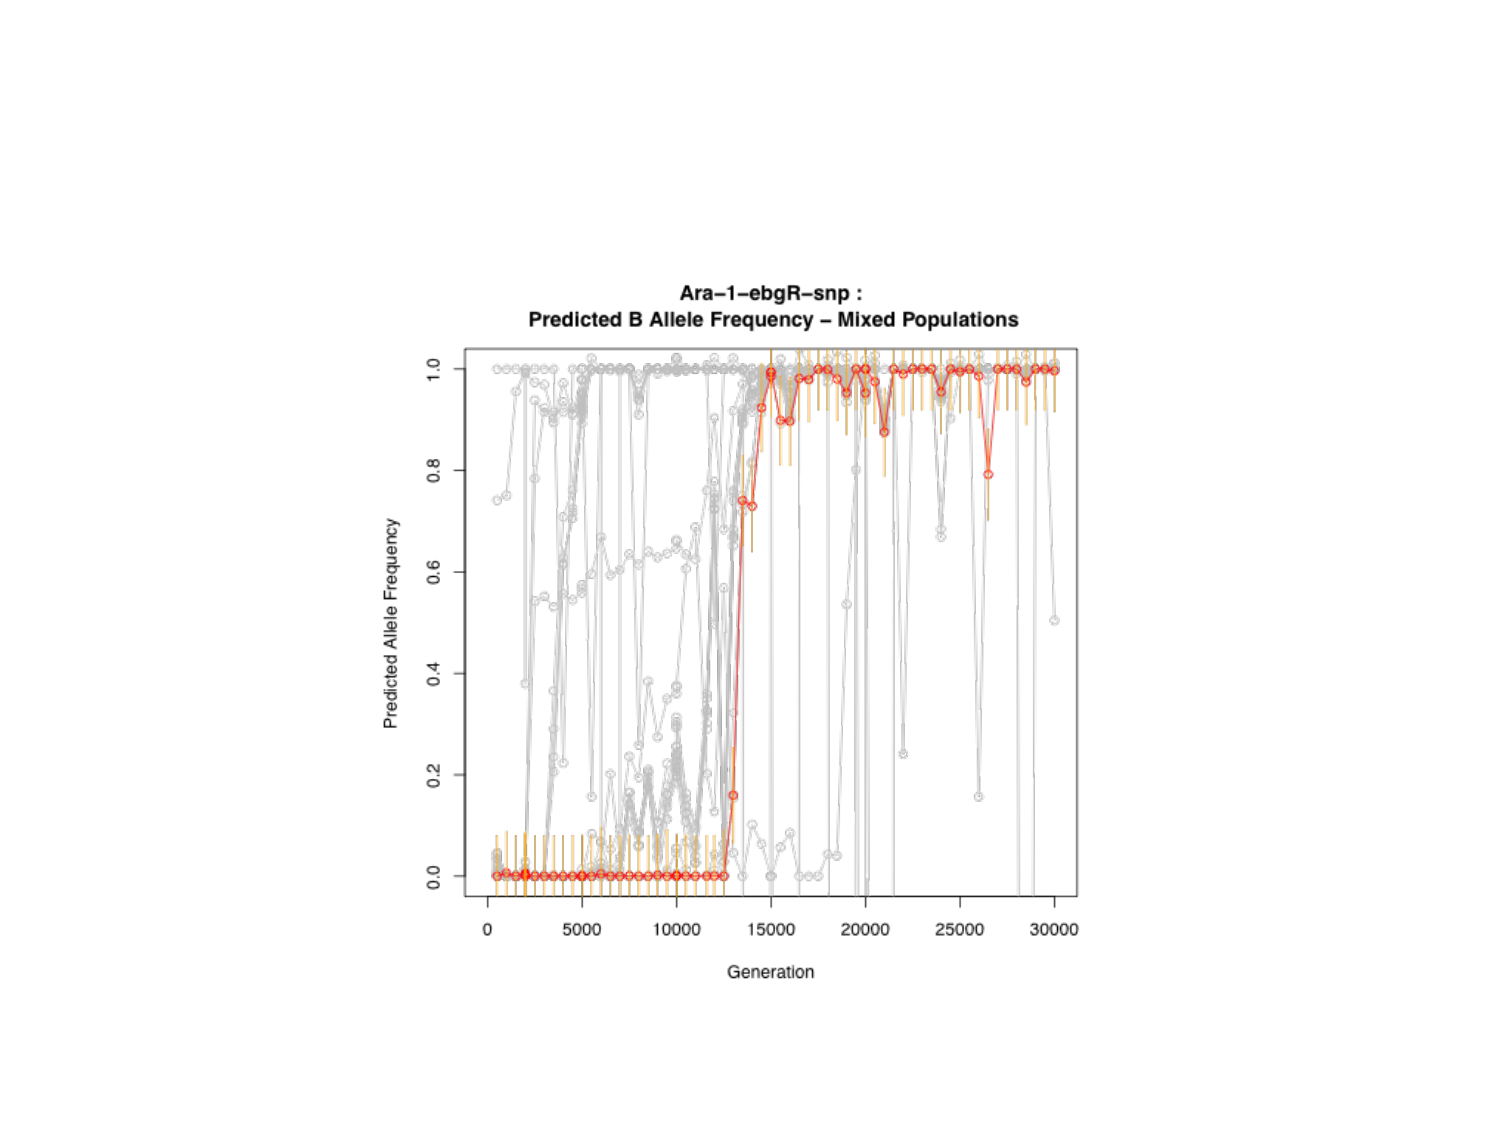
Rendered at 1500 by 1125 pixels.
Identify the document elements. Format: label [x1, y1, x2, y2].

list [74, 262, 1426, 1006]
